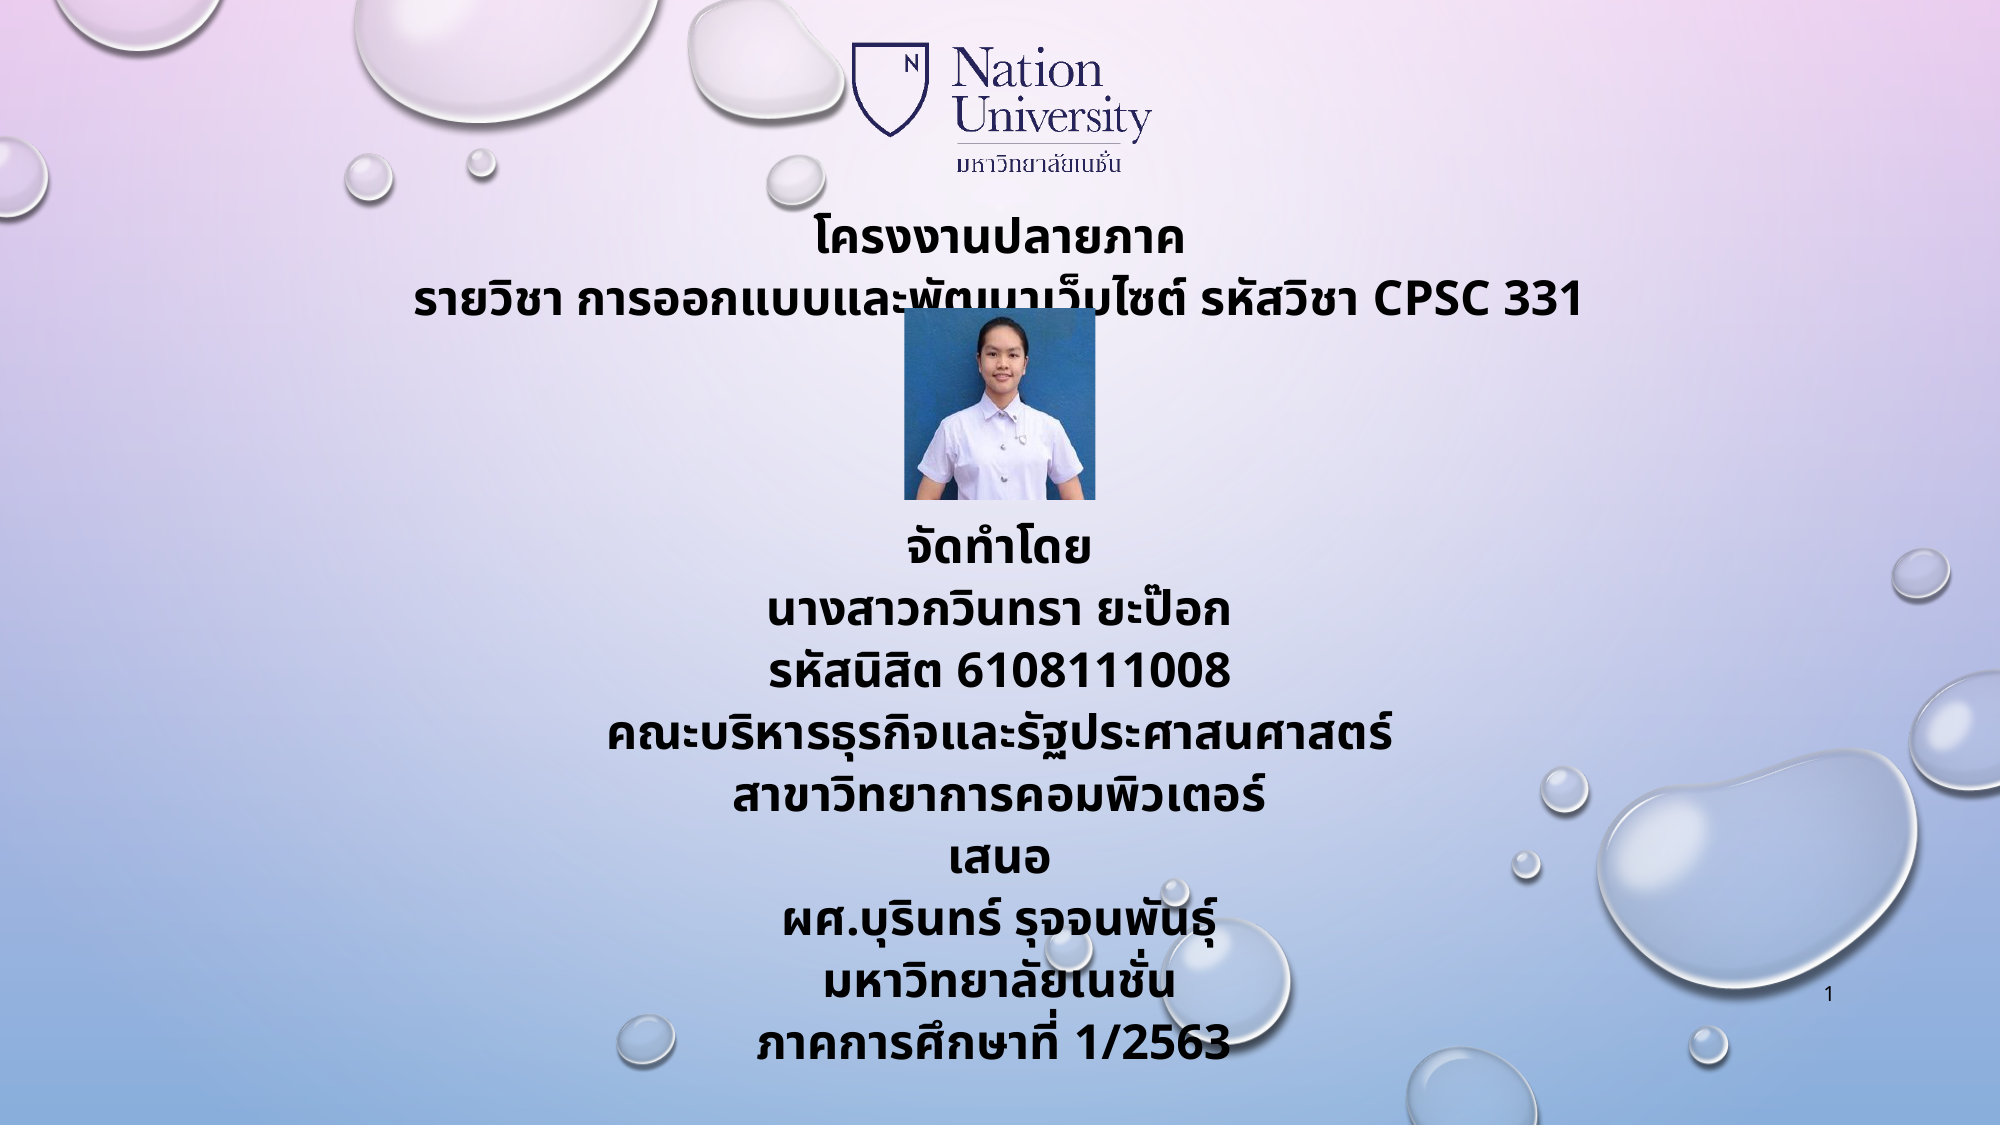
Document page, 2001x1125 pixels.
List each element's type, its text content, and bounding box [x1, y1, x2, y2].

picture [904, 307, 1096, 500]
picture [0, 0, 2000, 1125]
slide_number 1 [1724, 965, 1851, 1025]
title โครงงานปลายภาค รายวิชา การออกแบบและพัฒนาเว็บไซต์ รหัสวิชา CPSC 331 จัดทำโดย นางสาวกวินทรา ยะป๊อก รหัสนิสิต 6108111008 คณะบริหารธุรกิจและรัฐประศาสนศาสตร์ สาขาวิทยาการคอมพิวเตอร์ เสนอ ผศ.บุรินทร์ รุจจนพันธุ์ มหาวิทยาลัยเนชั่น ภาคการศึกษาที่ 1/2563 [183, 192, 1817, 1125]
